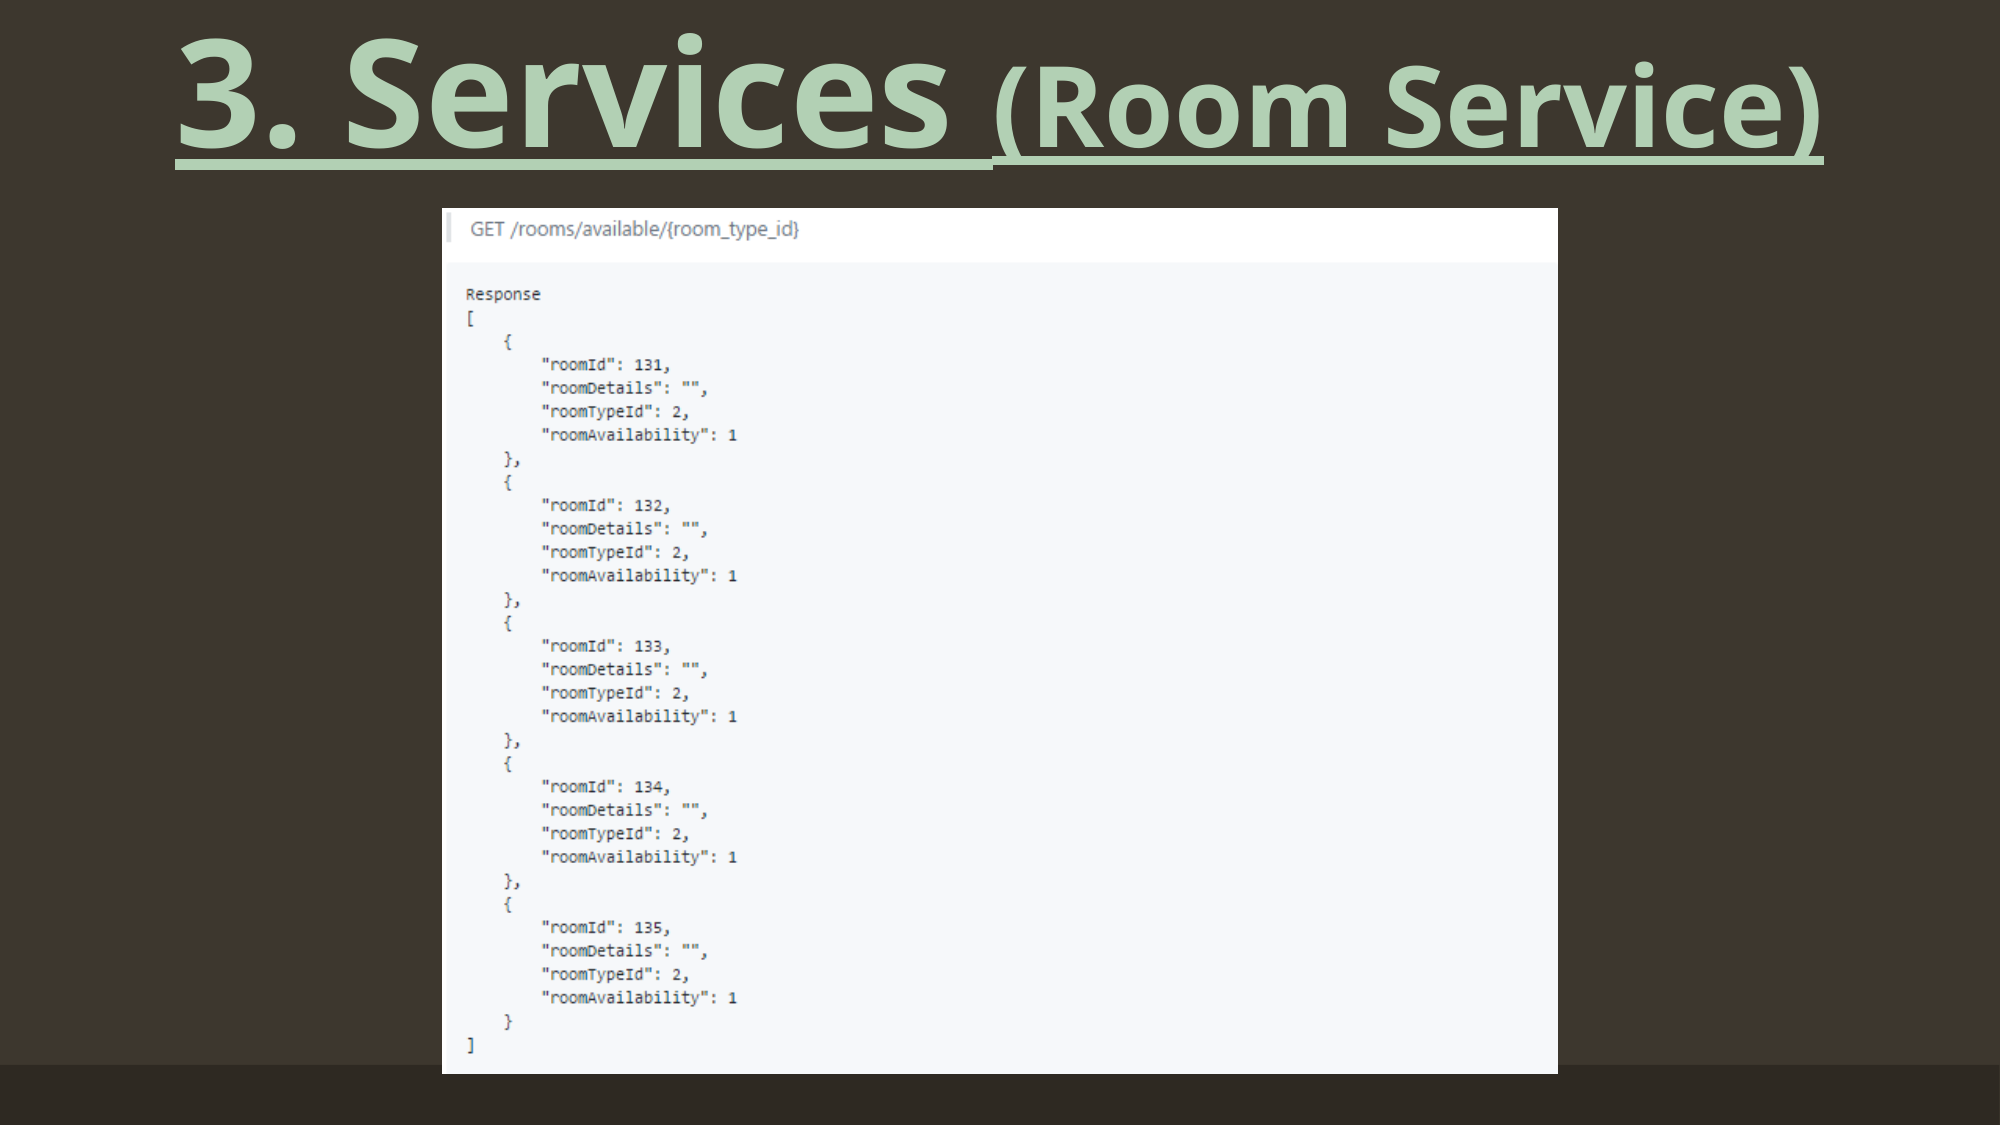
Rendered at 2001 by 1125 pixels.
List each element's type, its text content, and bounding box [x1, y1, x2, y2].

picture [442, 208, 1558, 1074]
title 3. Services (Room Service) [0, 0, 2000, 188]
